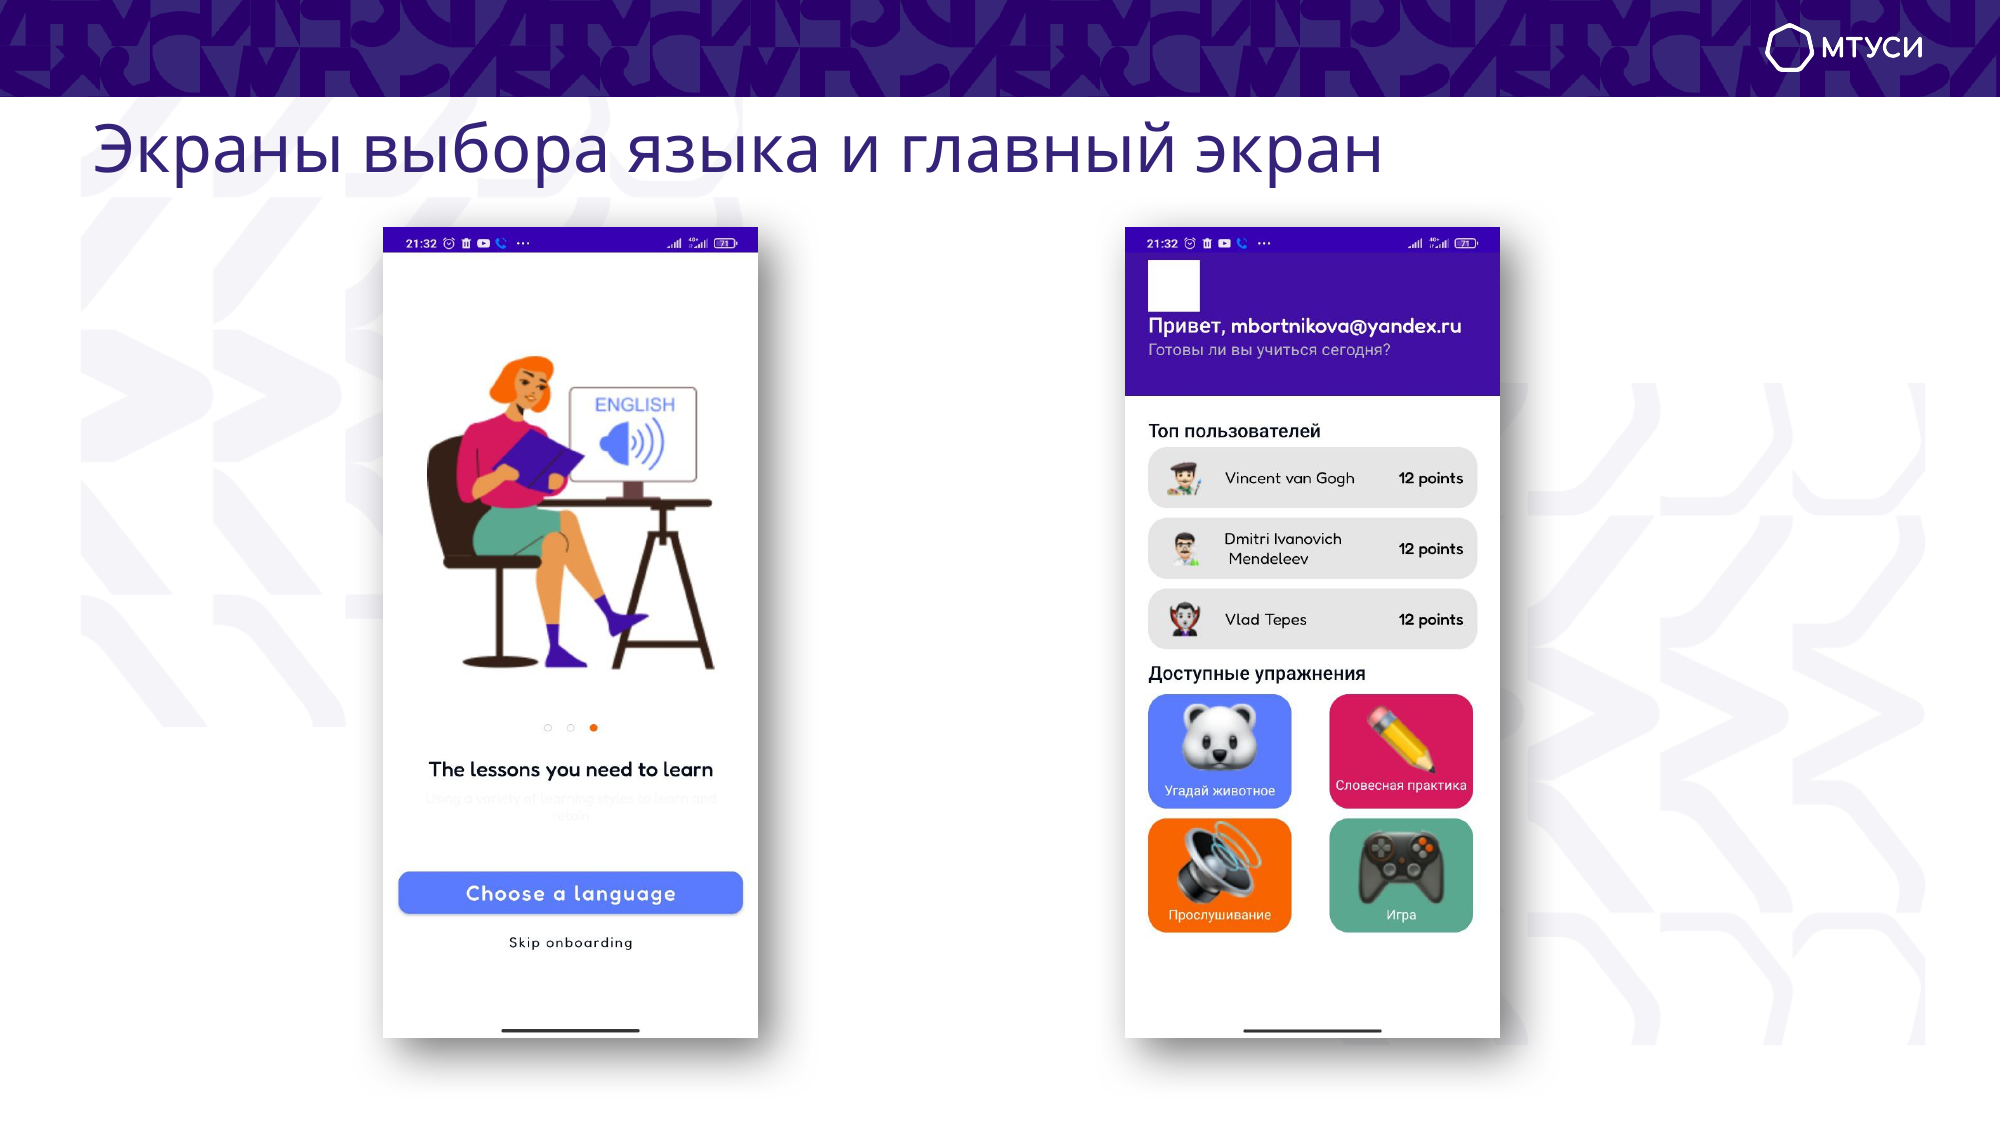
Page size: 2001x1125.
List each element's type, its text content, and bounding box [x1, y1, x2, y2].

picture [0, 0, 2000, 1111]
title Экраны выбора языка и главный экран [78, 98, 1921, 286]
